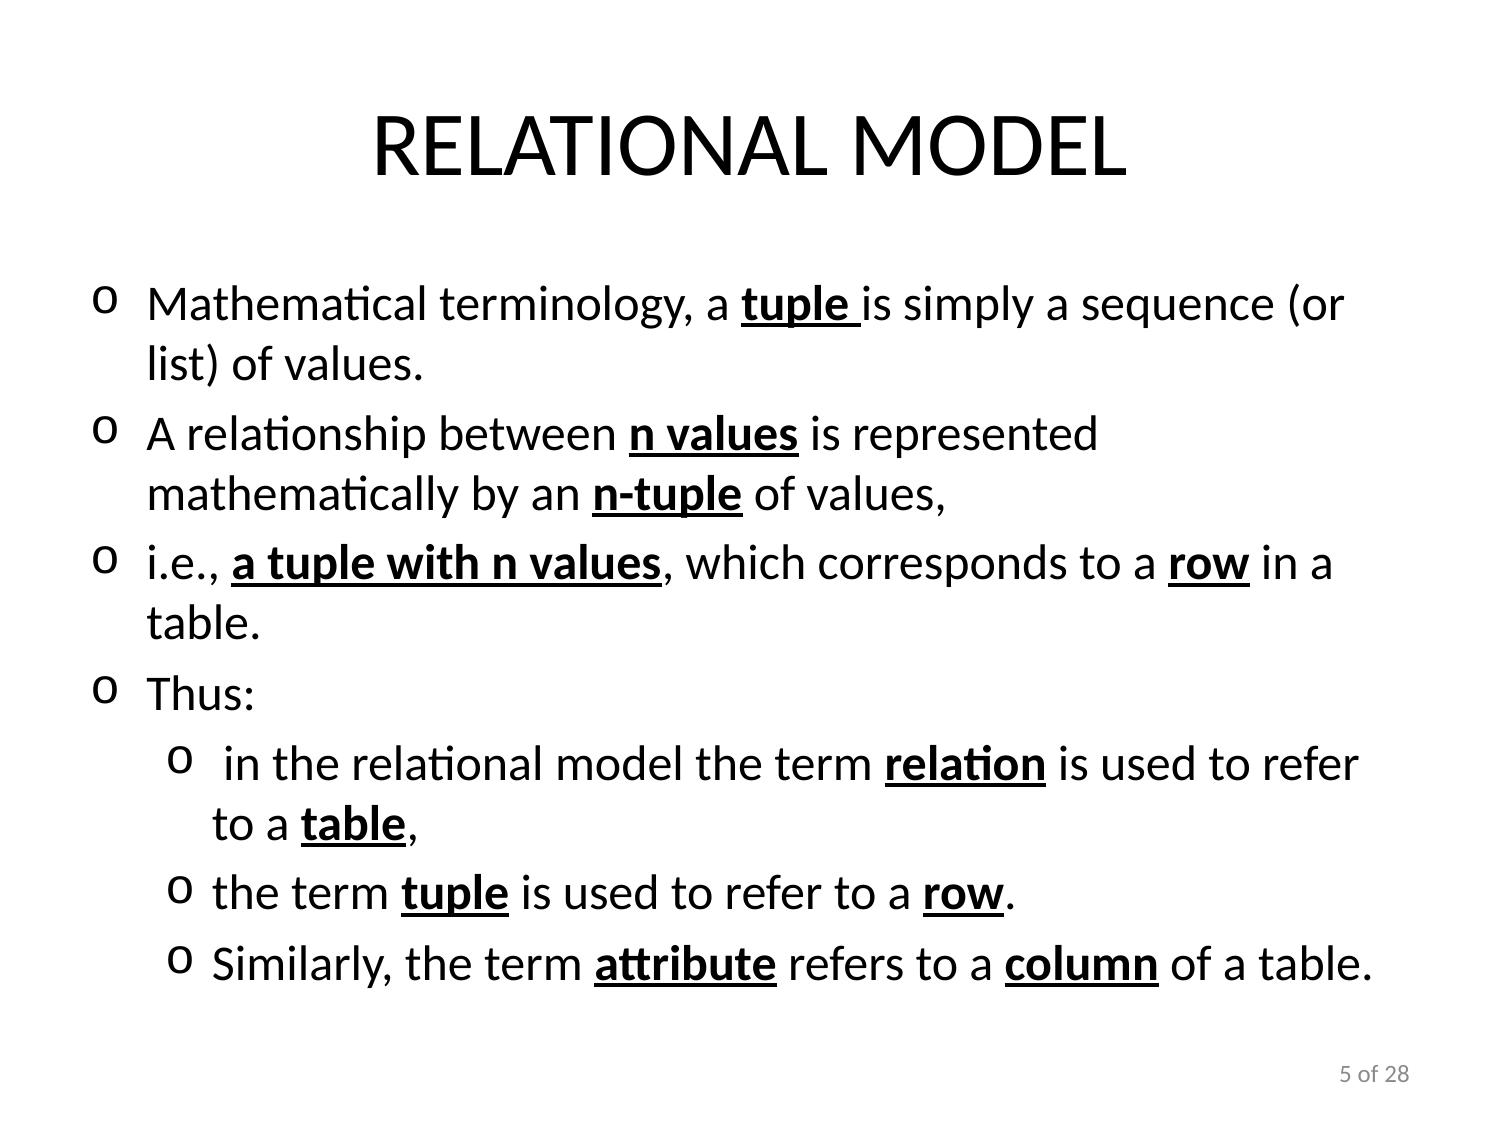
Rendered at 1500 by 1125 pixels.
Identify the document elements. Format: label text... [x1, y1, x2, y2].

list Mathematical terminology, a tuple is simply a sequence (or list) of values. A relationship between n values is represented mathematically by an n-tuple of values, i.e., a tuple with n values, which corresponds to a row in a table. Thus: in the relational model the term relation is used to refer to a table, the term tuple is used to refer to a row. Similarly, the term attribute refers to a column of a table. [75, 262, 1425, 1005]
title Relational Model [75, 45, 1425, 233]
slide_number 5 of 28 [1074, 1042, 1425, 1103]
